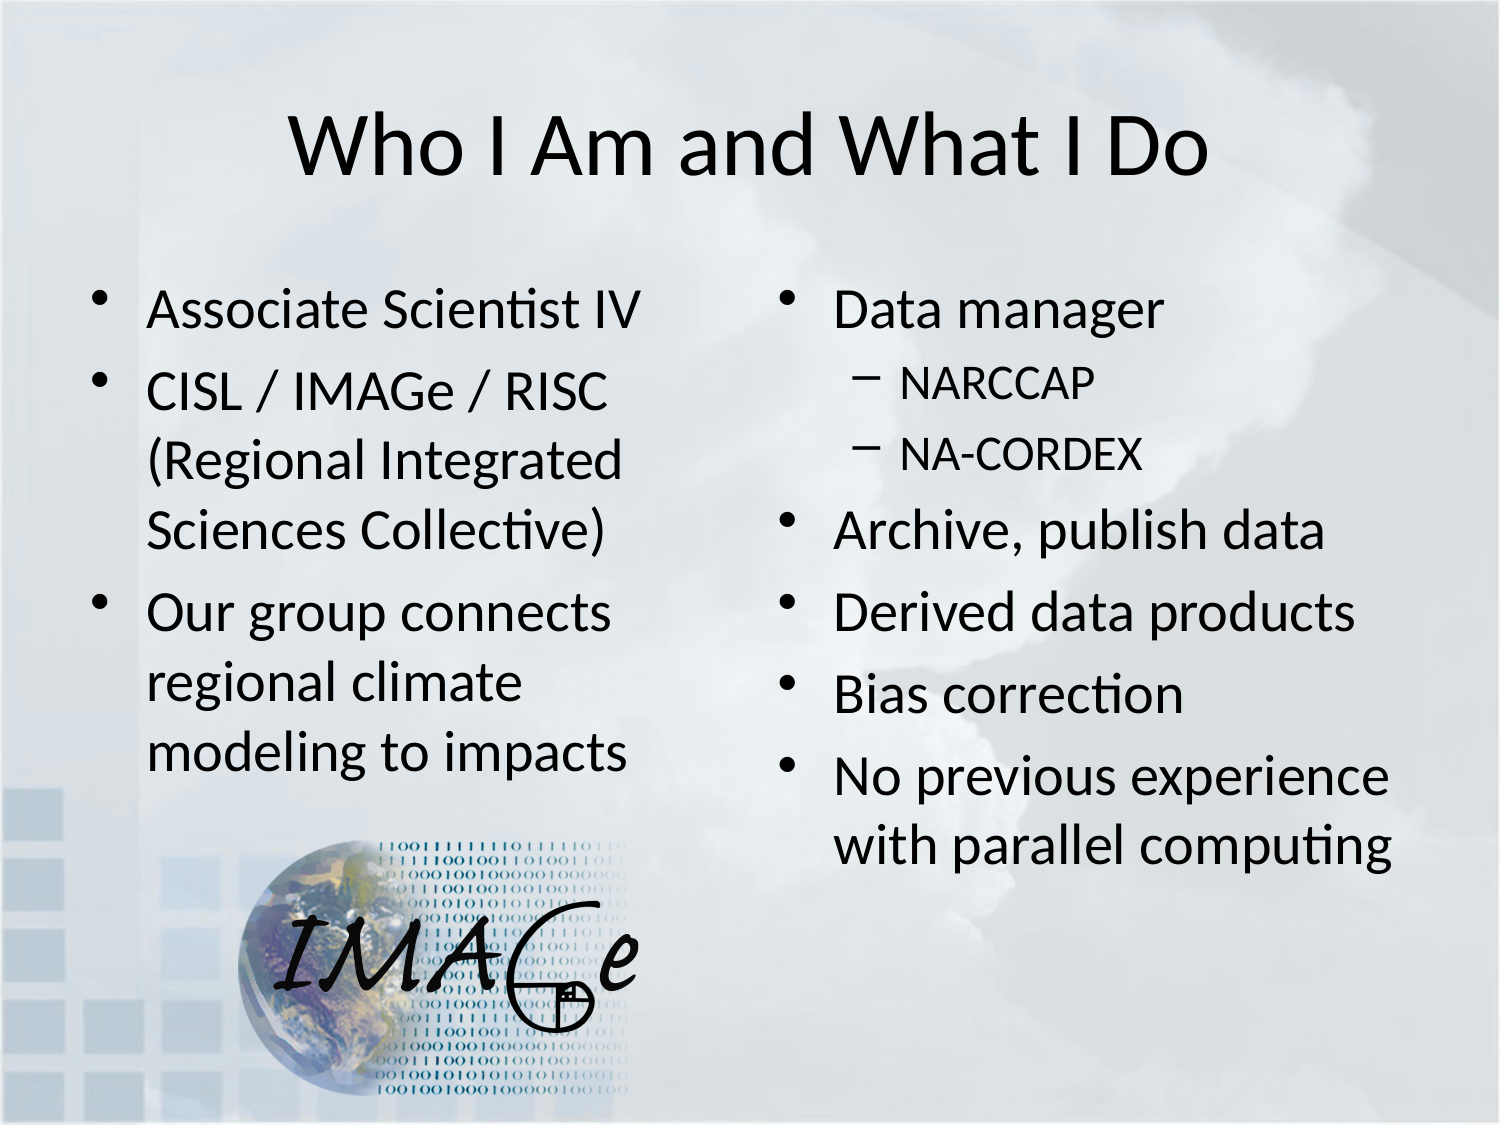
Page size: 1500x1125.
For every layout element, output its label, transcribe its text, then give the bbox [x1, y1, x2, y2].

list Associate Scientist IV CISL / IMAGe / RISC (Regional Integrated Sciences Collective) Our group connects regional climate modeling to impacts [74, 262, 738, 1006]
title Who I Am and What I Do [74, 44, 1426, 233]
picture [0, 0, 1500, 1125]
list Data manager NARCCAP NA-CORDEX Archive, publish data Derived data products Bias correction No previous experience with parallel computing [762, 262, 1426, 1006]
